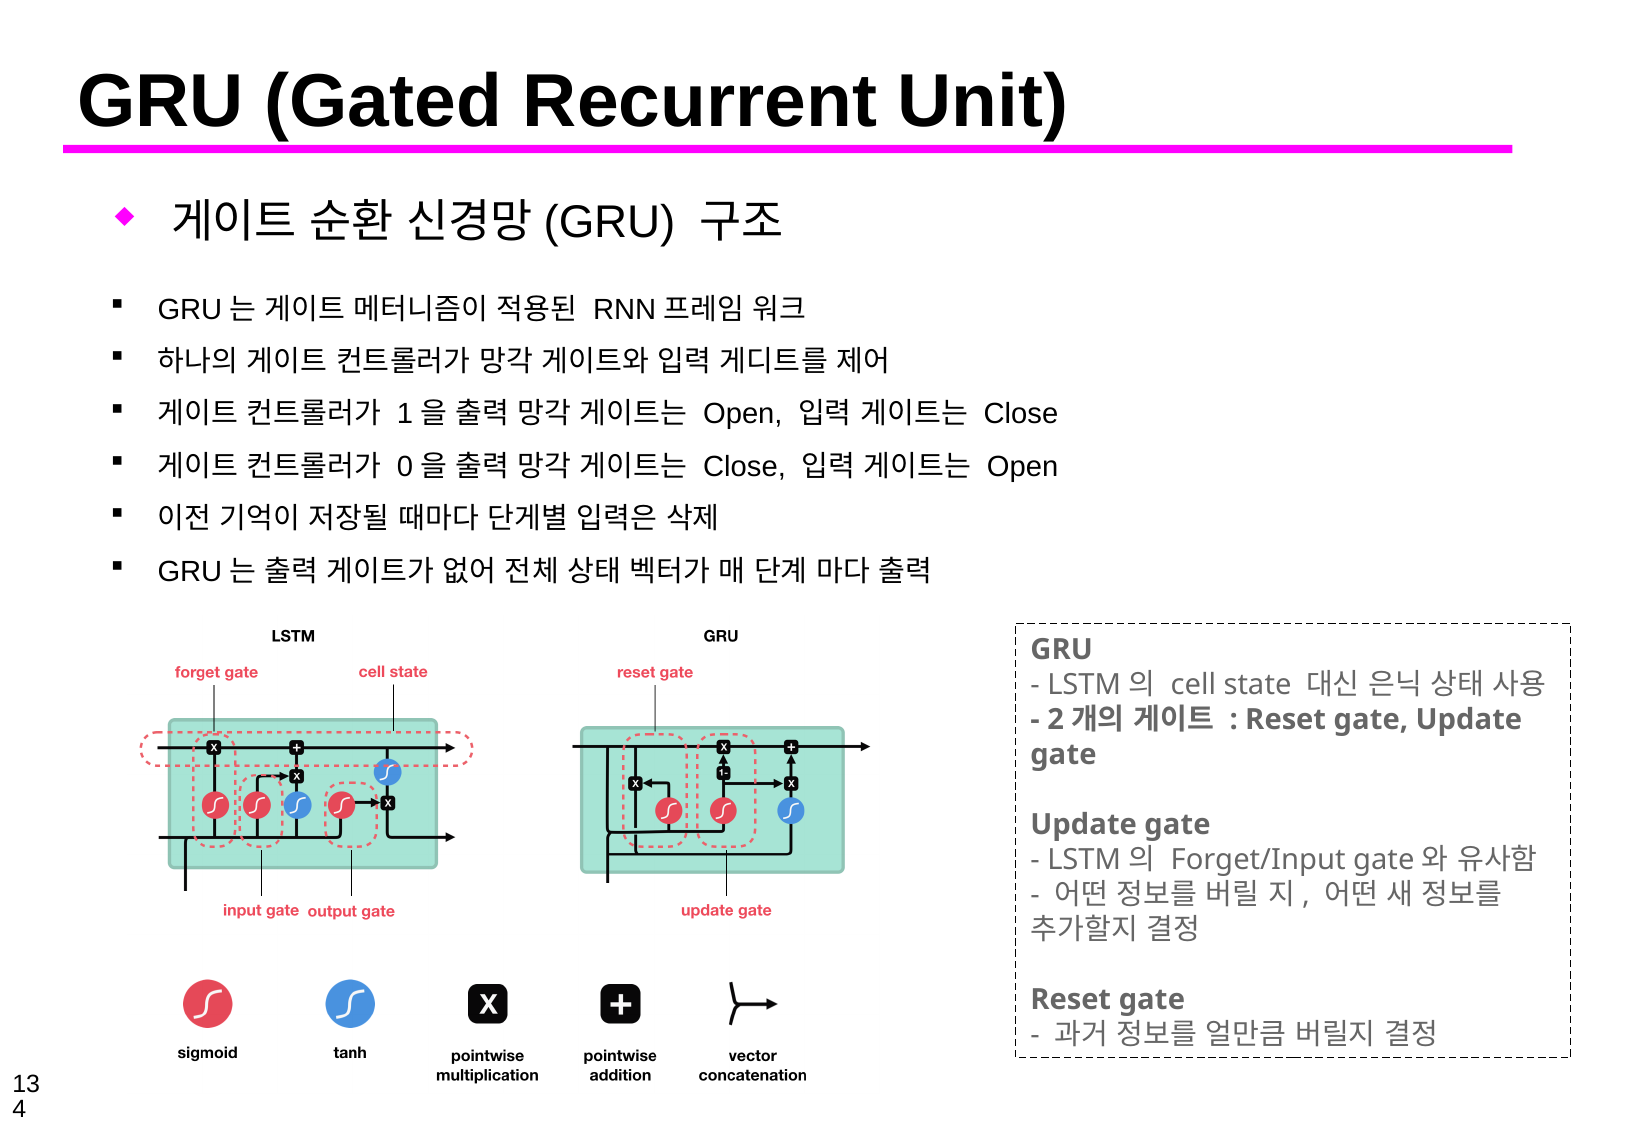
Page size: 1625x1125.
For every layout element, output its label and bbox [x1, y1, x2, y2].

text_box [1015, 623, 1571, 1058]
text_box [95, 265, 1571, 595]
title [62, 42, 1500, 149]
list [99, 172, 1510, 256]
picture [126, 615, 880, 1095]
slide_number [0, 1071, 69, 1094]
